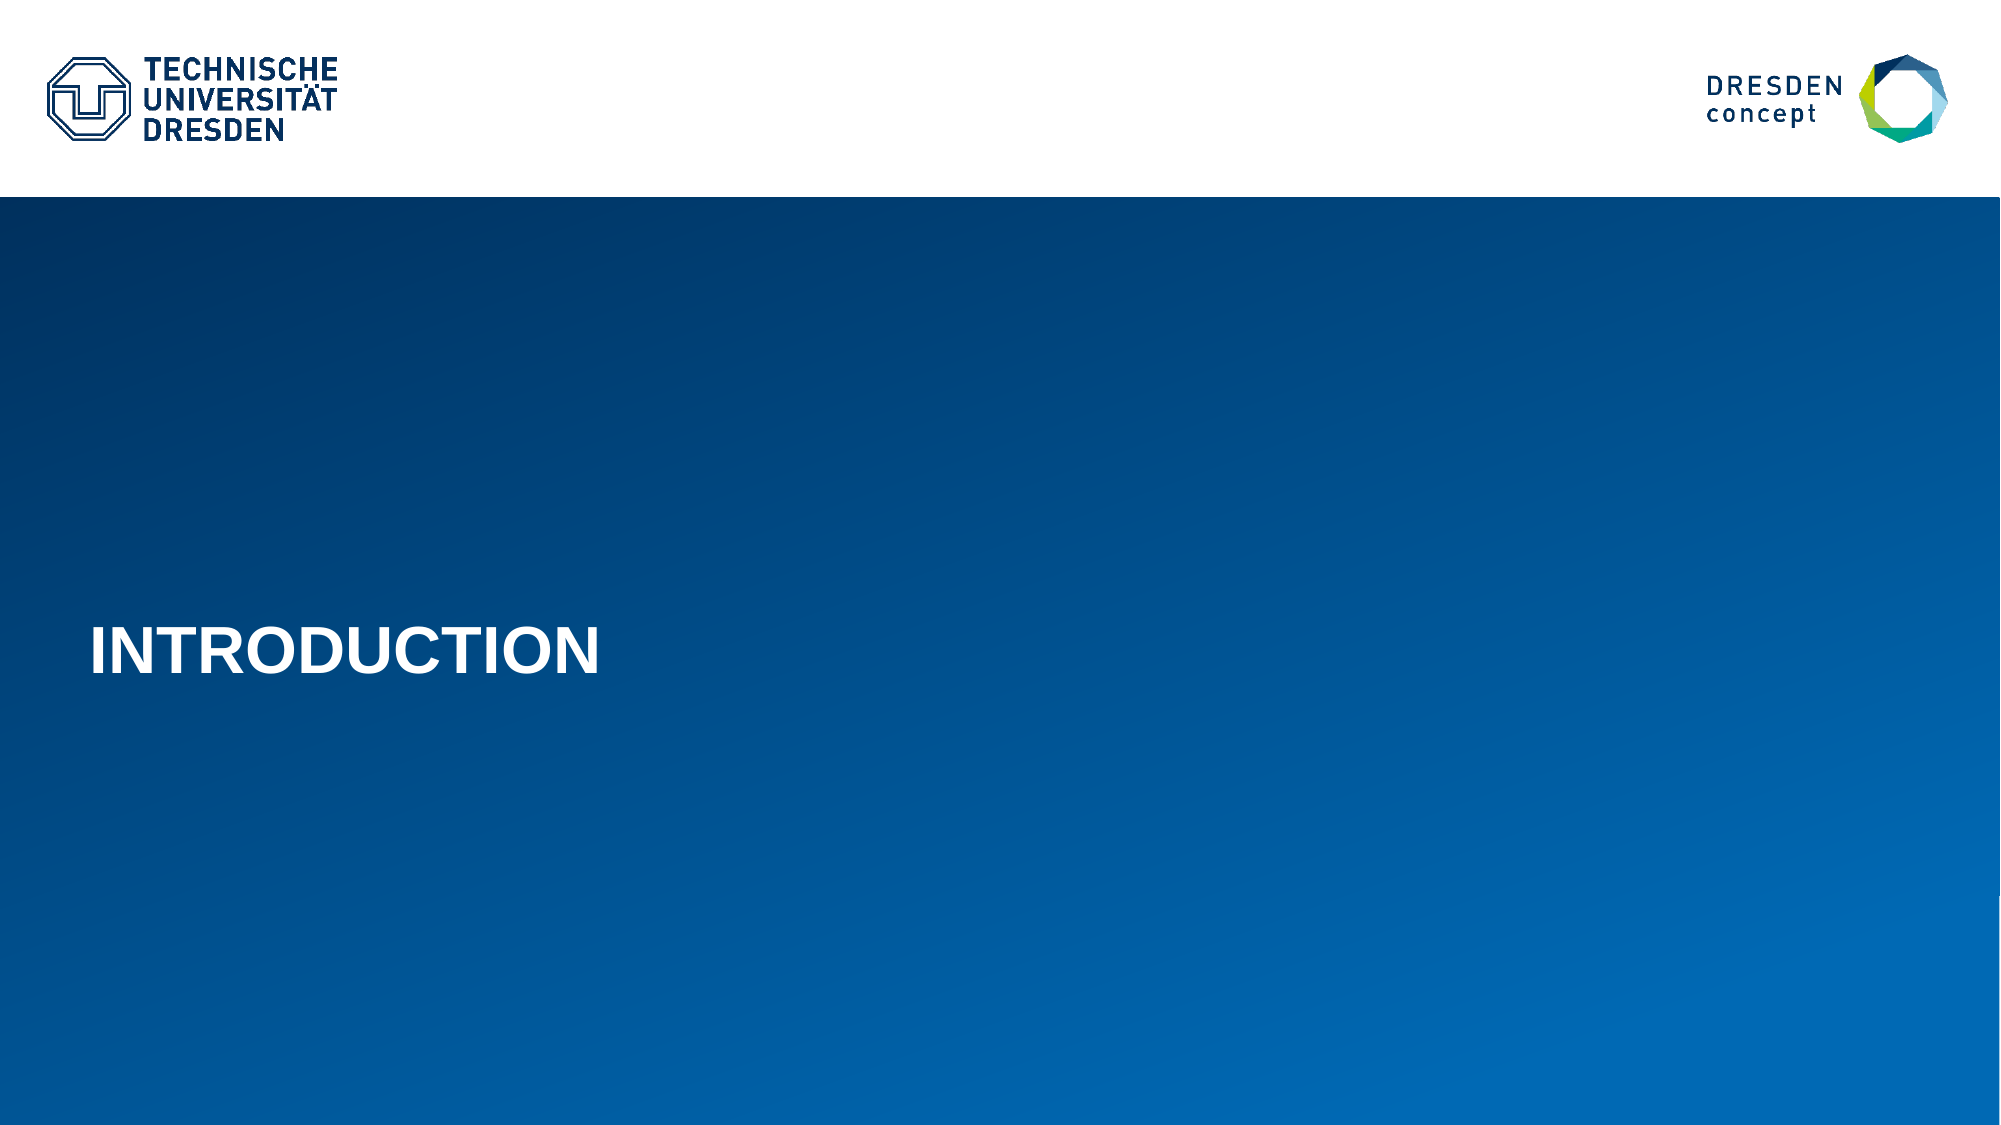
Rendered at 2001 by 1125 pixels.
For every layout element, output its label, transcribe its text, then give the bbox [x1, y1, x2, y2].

text_box INTRODUCTION [74, 599, 937, 712]
picture [1707, 54, 1948, 143]
picture [47, 57, 337, 141]
